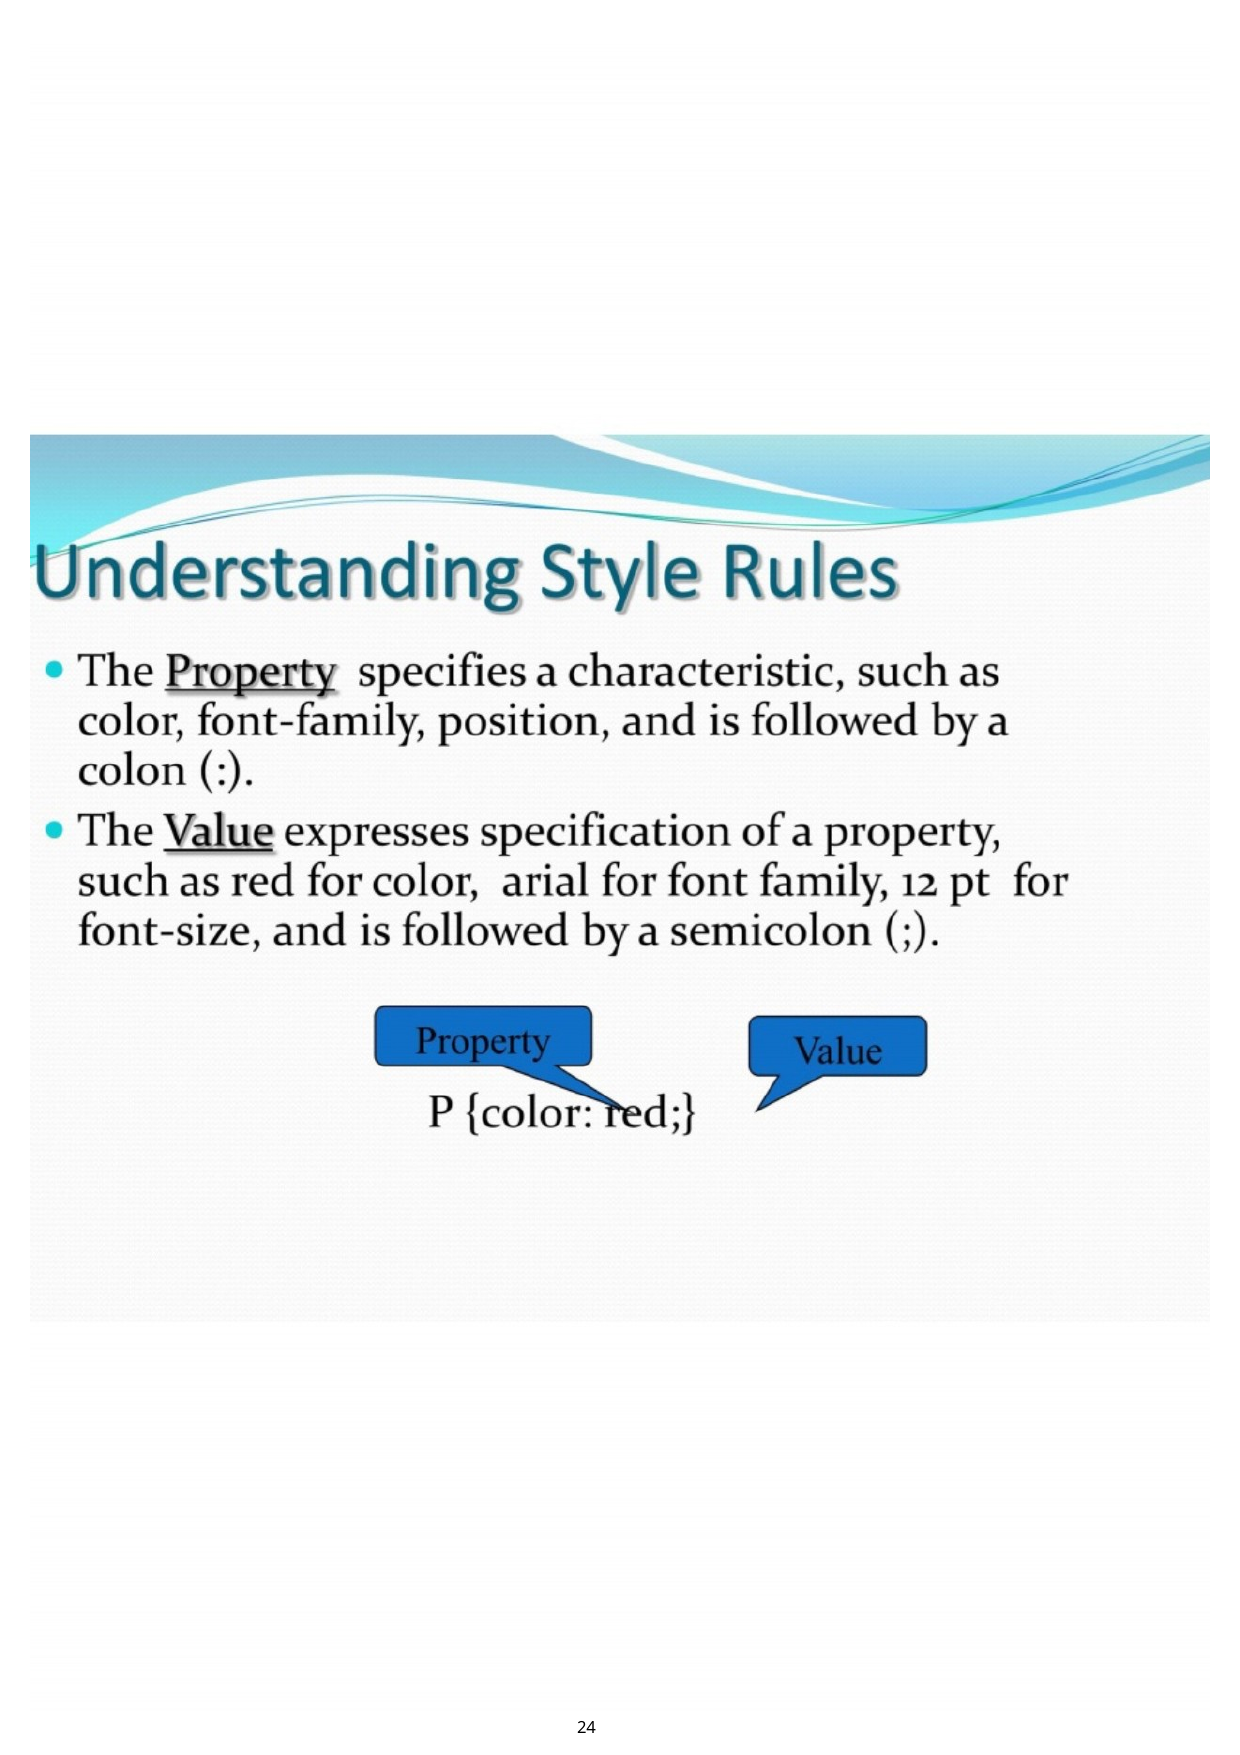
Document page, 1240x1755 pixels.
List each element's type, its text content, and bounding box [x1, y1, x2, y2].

picture [30, 44, 1210, 1711]
slide_number 24 [570, 1718, 605, 1755]
